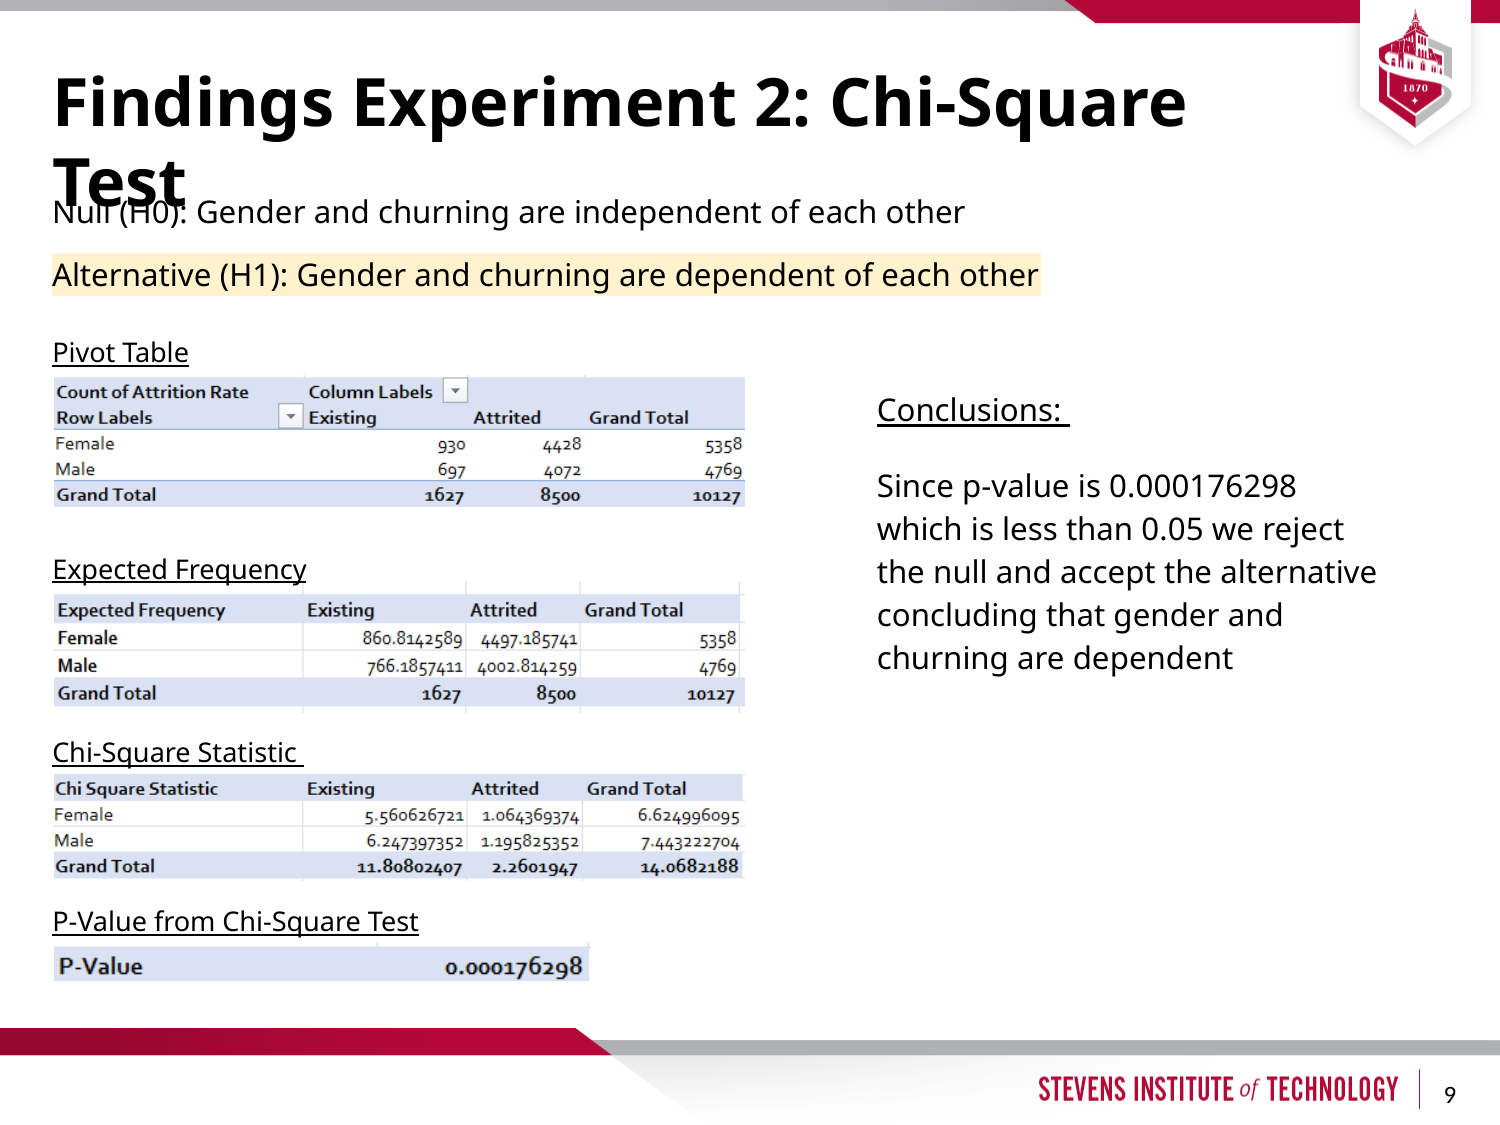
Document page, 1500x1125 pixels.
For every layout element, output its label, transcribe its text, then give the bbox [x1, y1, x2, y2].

picture [54, 375, 745, 507]
list Null (H0): Gender and churning are independent of each other Alternative (H1): Gender and churning are dependent of each other [37, 177, 1463, 321]
picture [54, 580, 745, 713]
picture [54, 774, 745, 881]
text_box Conclusions: Since p-value is 0.000176298 which is less than 0.05 we reject the null and accept the alternative concluding that gender and churning are dependent [861, 375, 1398, 788]
text_box Expected Frequency [37, 536, 435, 600]
title Findings Experiment 2: Chi-Square Test [37, 45, 1338, 177]
picture [0, 0, 1500, 160]
picture [0, 1028, 1500, 1125]
picture [54, 942, 591, 981]
slide_number ‹#› [1428, 1071, 1490, 1108]
text_box Pivot Table [37, 320, 435, 416]
text_box Chi-Square Statistic [37, 720, 435, 783]
text_box P-Value from Chi-Square Test [37, 889, 492, 953]
